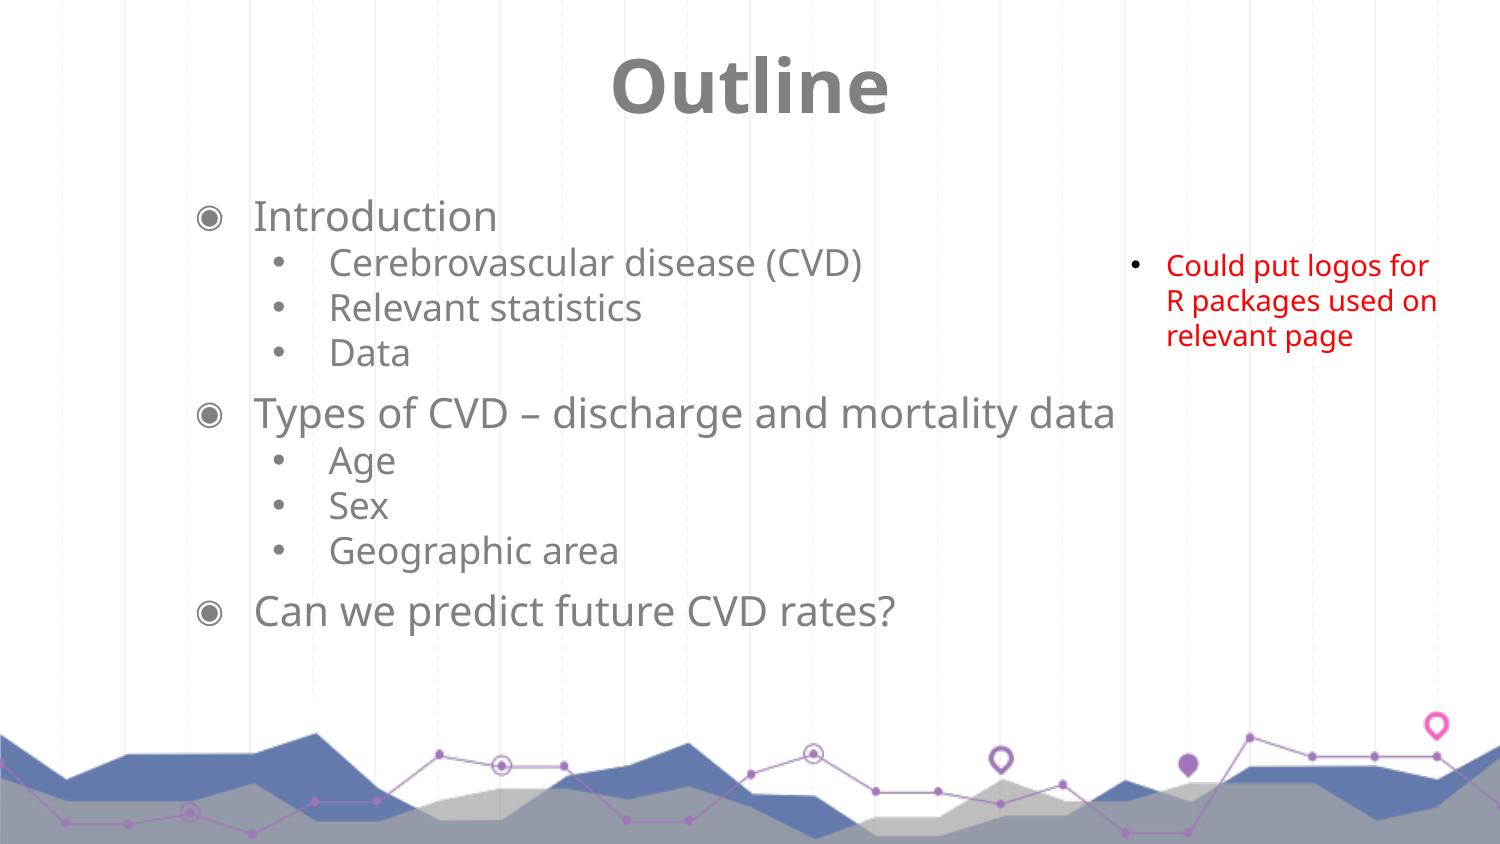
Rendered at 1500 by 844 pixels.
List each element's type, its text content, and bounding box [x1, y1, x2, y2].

list Introduction Cerebrovascular disease (CVD) Relevant statistics Data Types of CVD – discharge and mortality data Age Sex Geographic area Can we predict future CVD rates? [163, 174, 1312, 699]
text_box Could put logos for R packages used on relevant page [1115, 239, 1468, 360]
title Outline [176, 26, 1324, 144]
